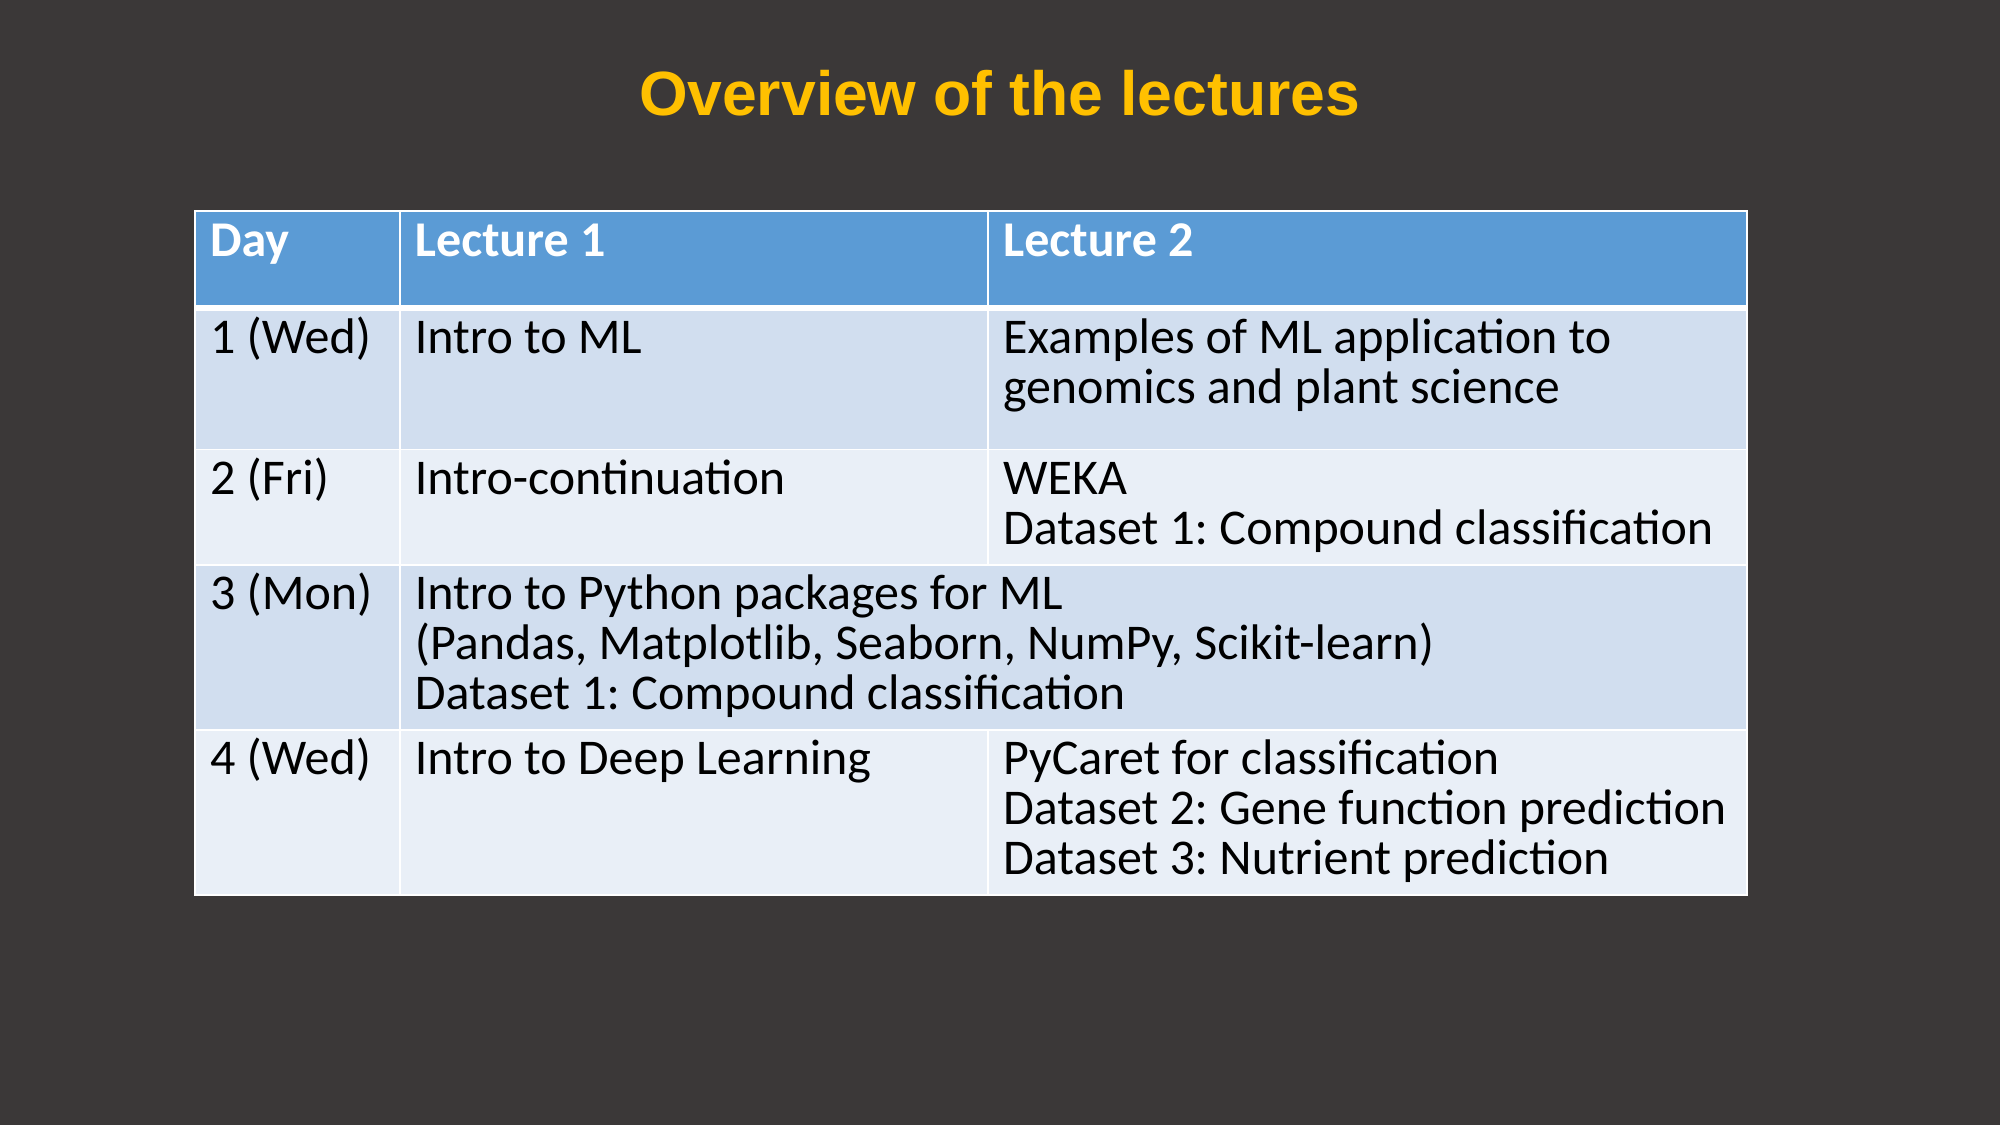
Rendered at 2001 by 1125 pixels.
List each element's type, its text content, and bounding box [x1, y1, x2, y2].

table_header Lecture 1 [401, 212, 987, 305]
table_cell Intro to Python packages for ML (Pandas, Matplotlib, Seaborn, NumPy, Scikit-learn) Dataset 1: Compound classification [401, 566, 1746, 729]
table_header Day [196, 212, 399, 305]
title Overview of the lectures [137, 49, 1863, 142]
table_header Lecture 2 [989, 212, 1746, 305]
table_cell Intro-continuation [401, 450, 987, 564]
table_cell 2 (Fri) [196, 450, 399, 564]
table_cell Intro to Deep Learning [401, 731, 987, 894]
table_cell 3 (Mon) [196, 566, 399, 729]
table_cell Intro to ML [401, 311, 987, 449]
table_cell PyCaret for classification Dataset 2: Gene function prediction Dataset 3: Nutrient prediction [989, 731, 1746, 894]
table_cell Examples of ML application to genomics and plant science [989, 311, 1746, 449]
table_cell 4 (Wed) [196, 731, 399, 894]
table_cell 1 (Wed) [196, 311, 399, 449]
table_cell WEKA Dataset 1: Compound classification [989, 450, 1746, 564]
